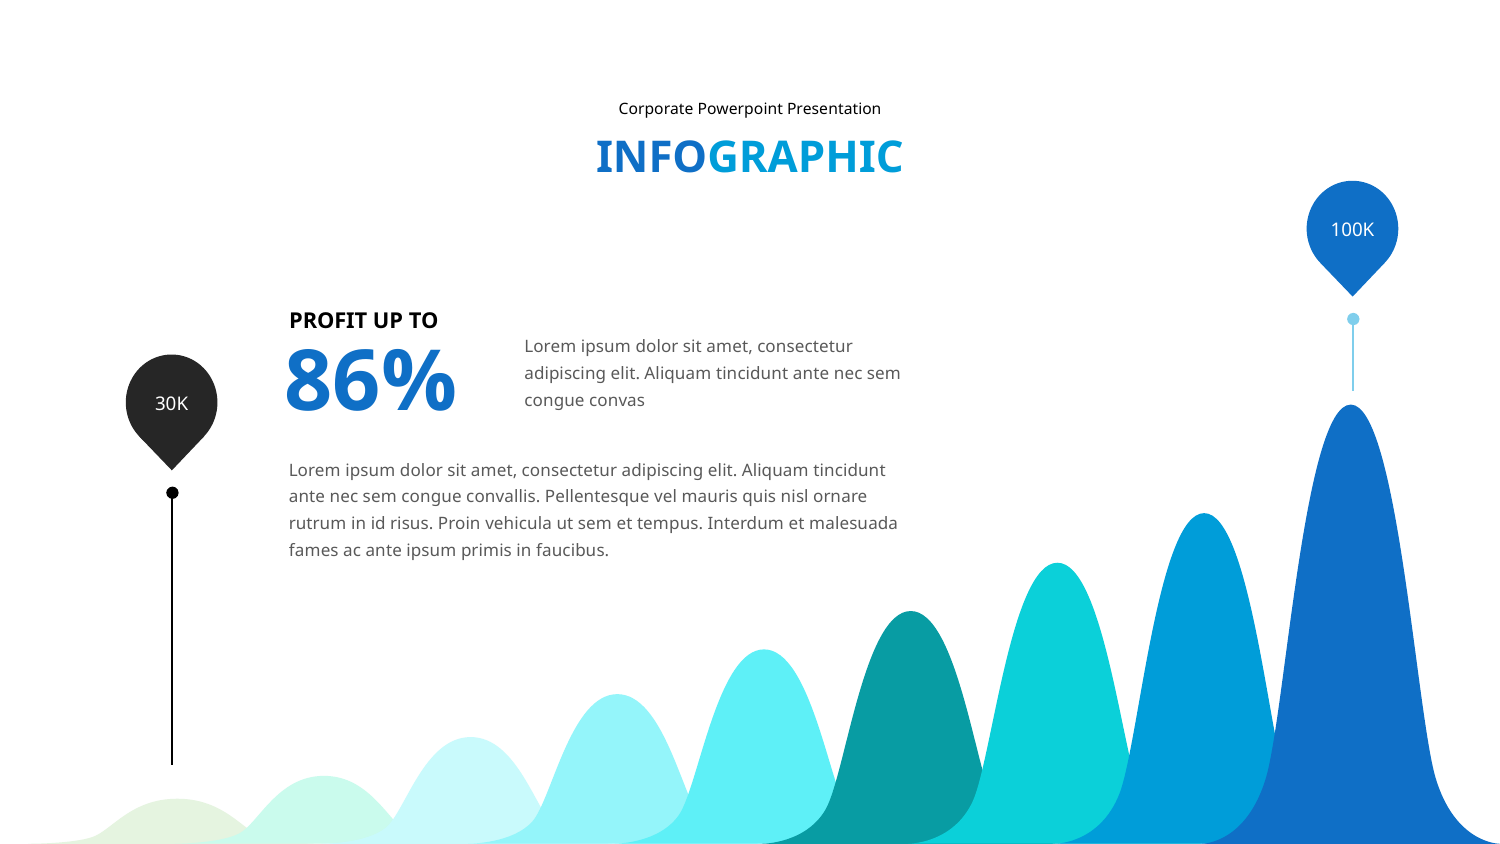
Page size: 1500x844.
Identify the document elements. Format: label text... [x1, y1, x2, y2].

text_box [28, 180, 1500, 844]
text_box Corporate Powerpoint Presentation [476, 91, 1024, 125]
text_box INFOGRAPHIC [500, 125, 1000, 180]
